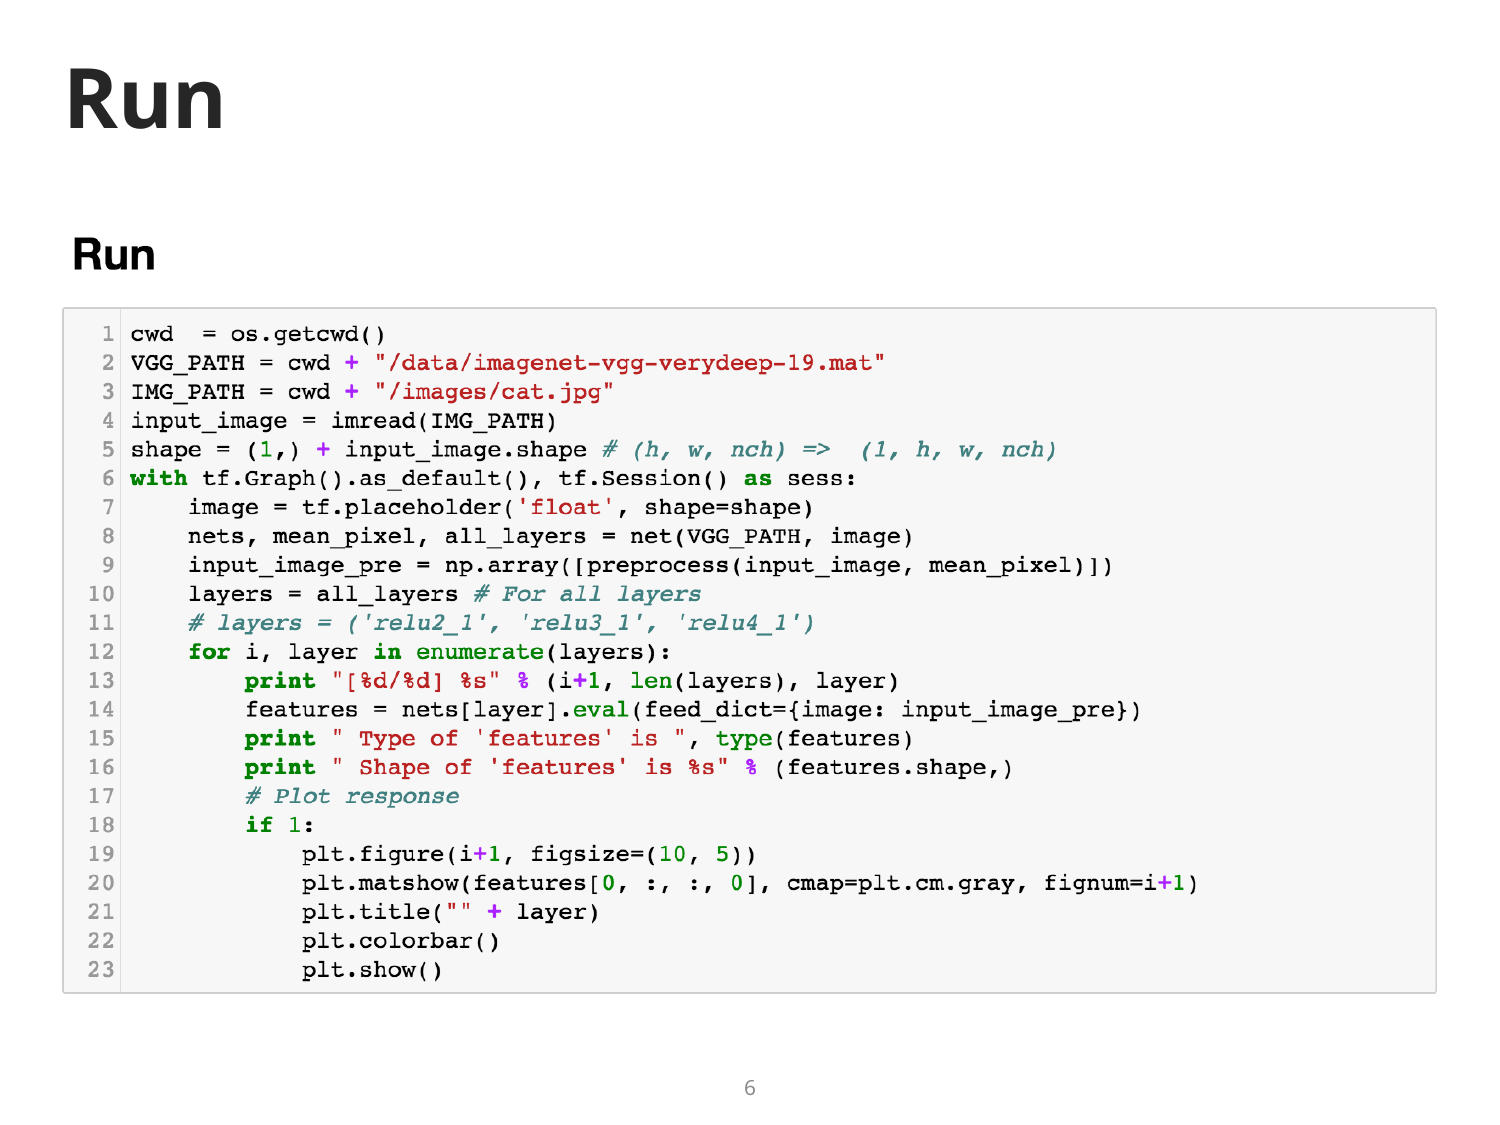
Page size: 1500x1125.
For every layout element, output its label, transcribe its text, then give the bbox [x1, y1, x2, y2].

slide_number 6 [575, 1058, 925, 1119]
title Run [48, 41, 1456, 149]
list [52, 230, 1448, 1000]
